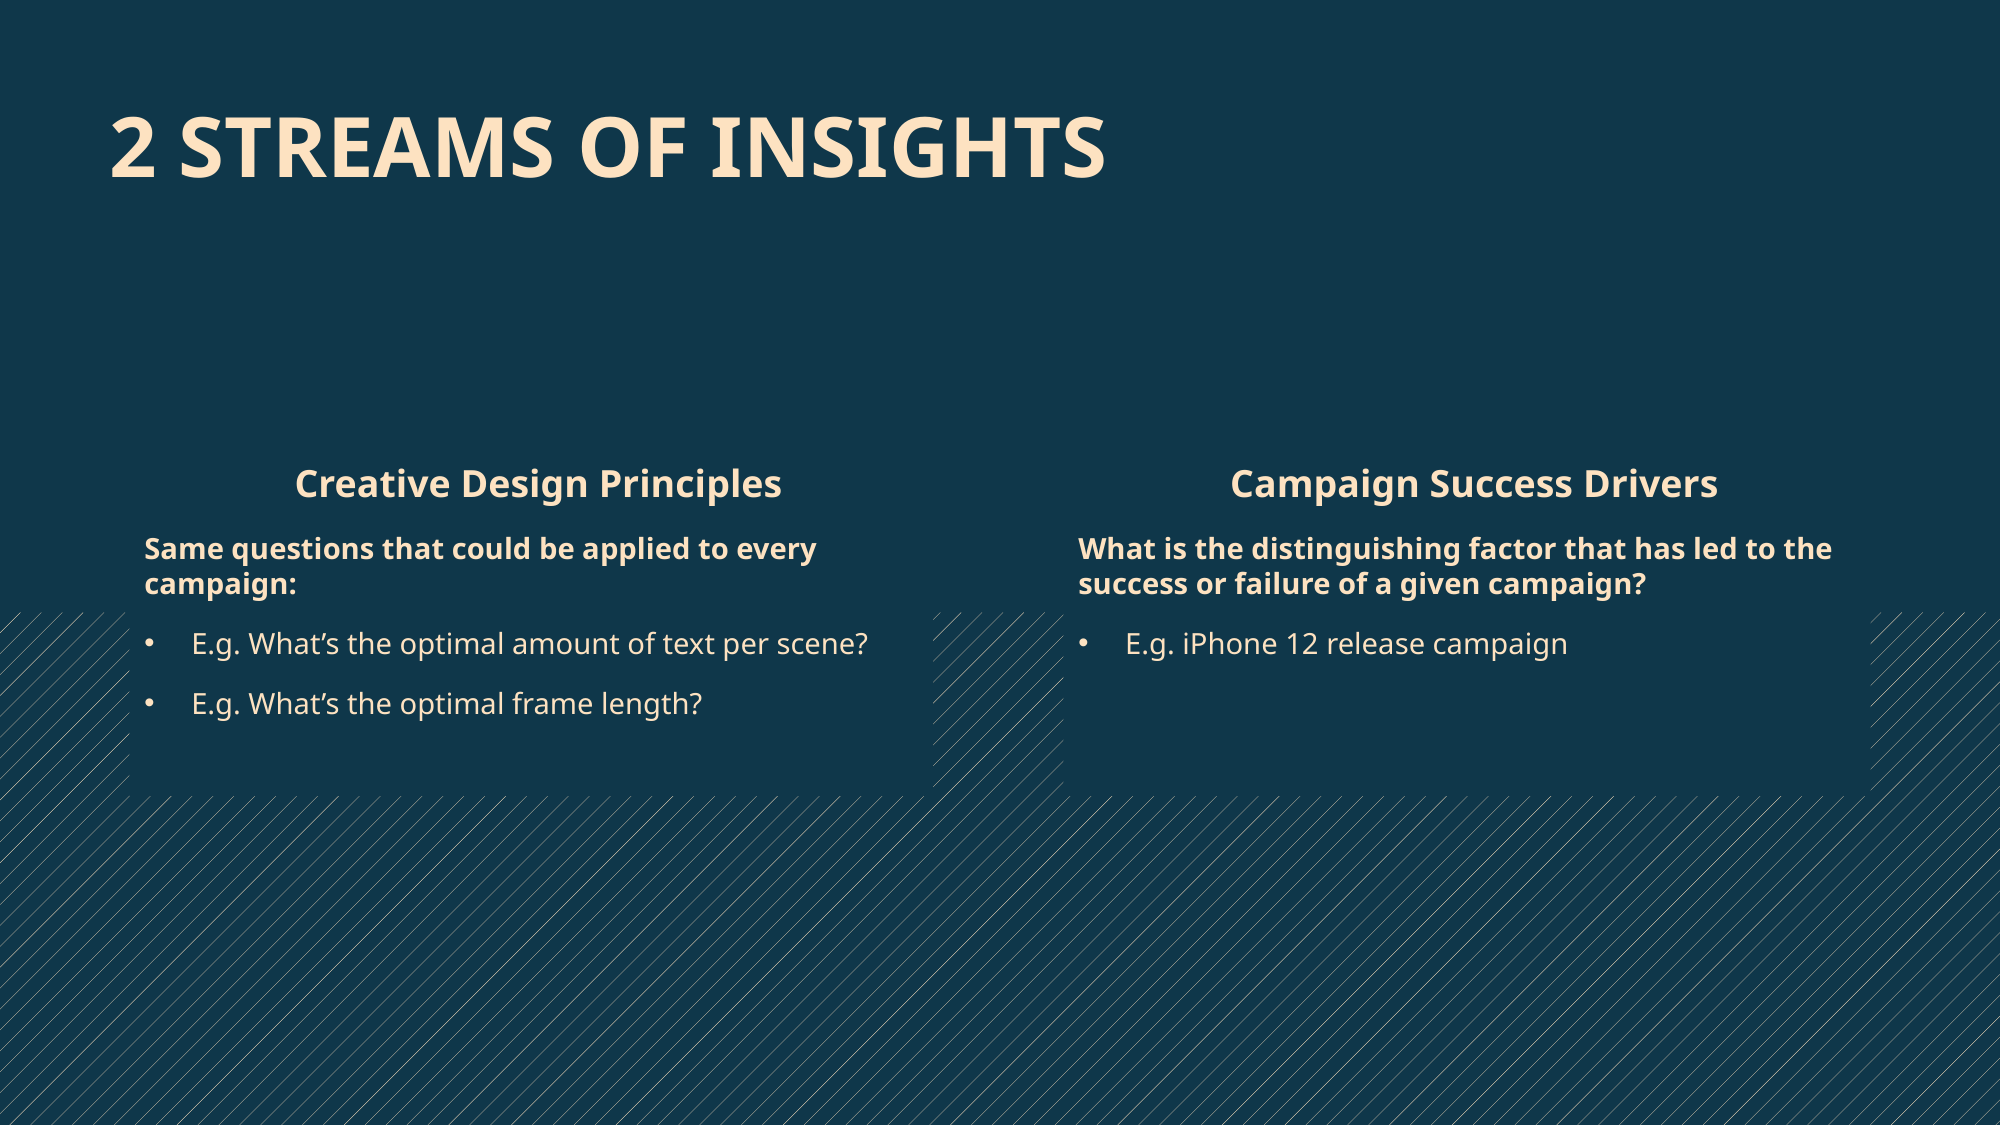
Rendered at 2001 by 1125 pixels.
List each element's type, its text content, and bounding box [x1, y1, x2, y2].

list Creative Design Principles Same questions that could be applied to every campaign: E.g. What’s the optimal amount of text per scene? E.g. What’s the optimal frame length? [129, 368, 934, 797]
list Campaign Success Drivers What is the distinguishing factor that has led to the success or failure of a given campaign? E.g. iPhone 12 release campaign [1063, 368, 1871, 797]
title 2 streams of insights [109, 109, 1891, 287]
